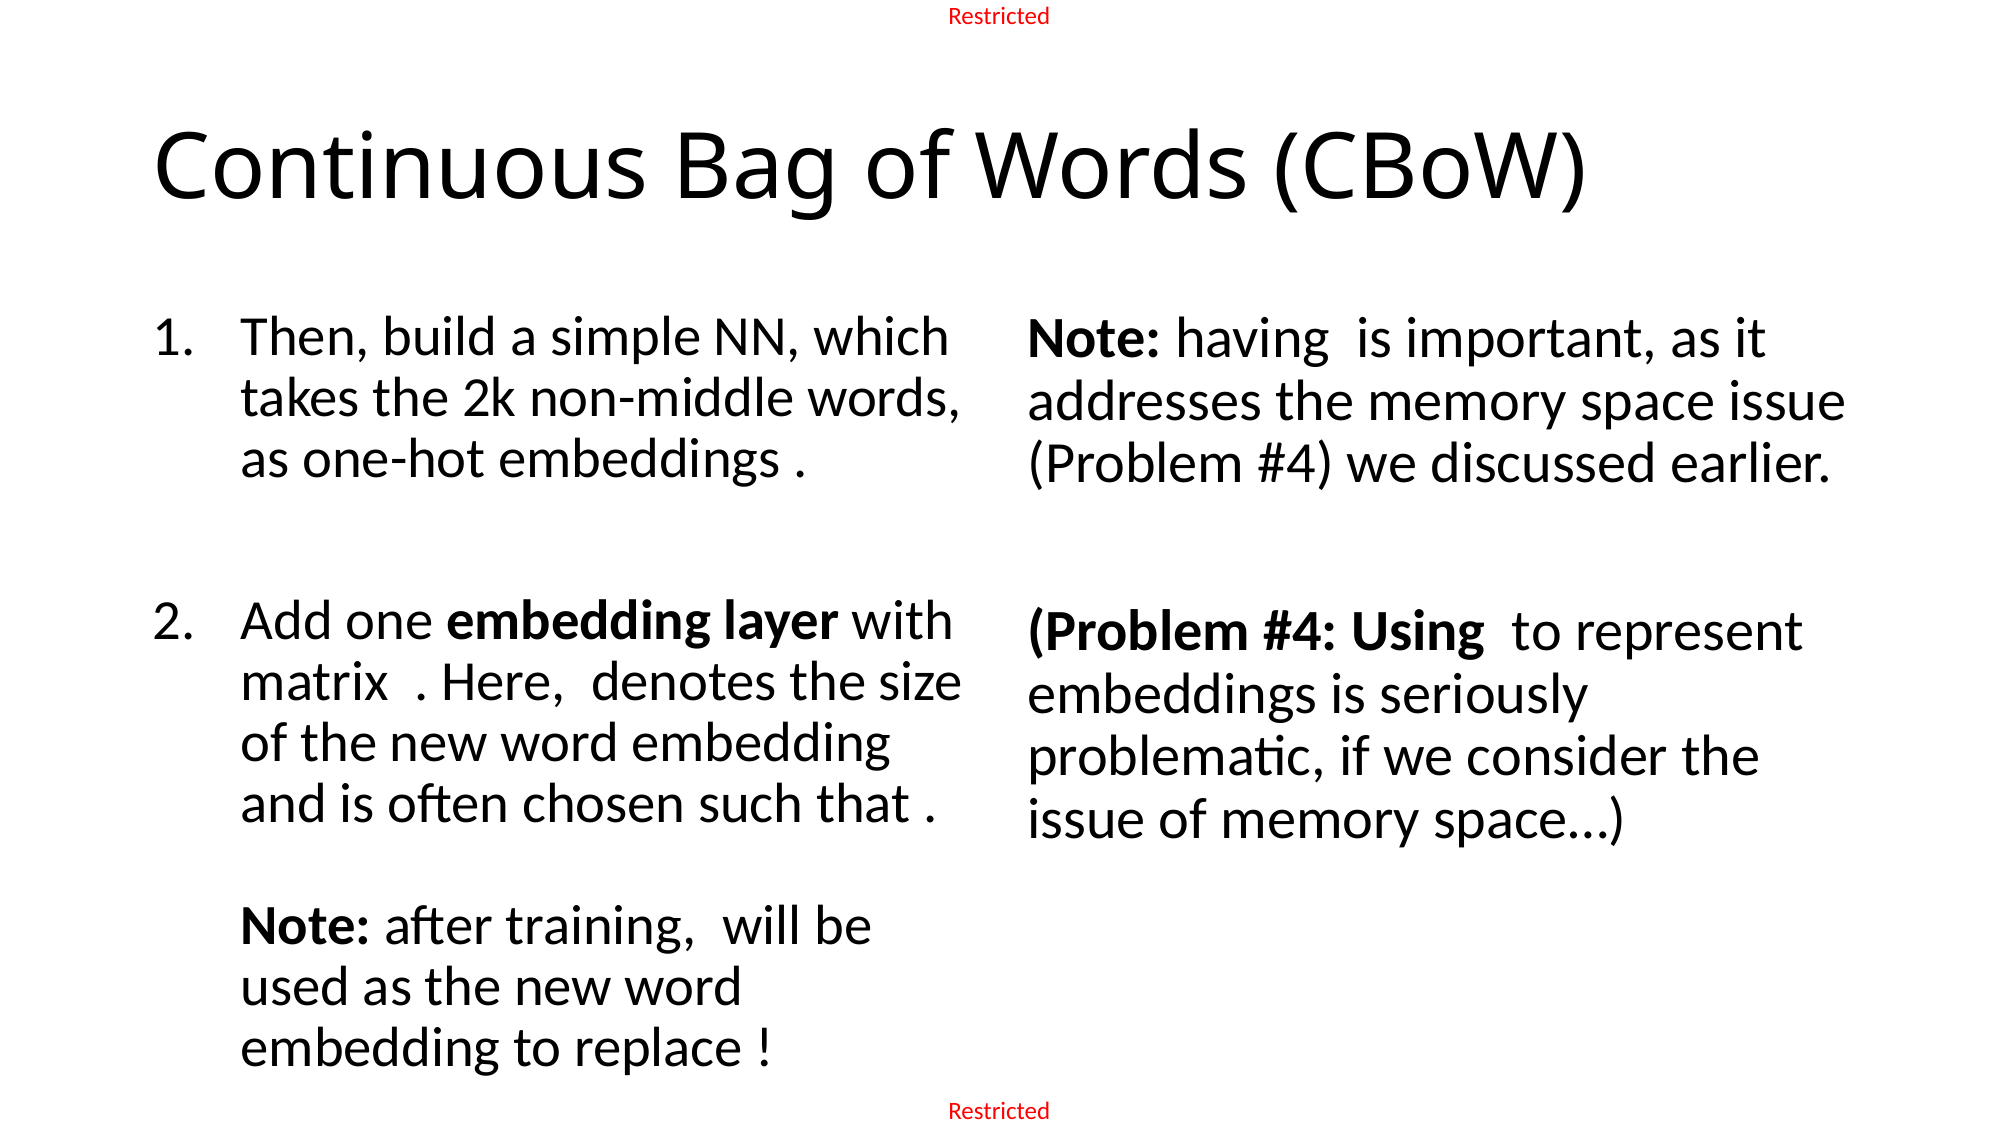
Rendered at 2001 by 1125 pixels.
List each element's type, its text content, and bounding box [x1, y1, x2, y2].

title Continuous Bag of Words (CBoW) [137, 59, 1863, 278]
